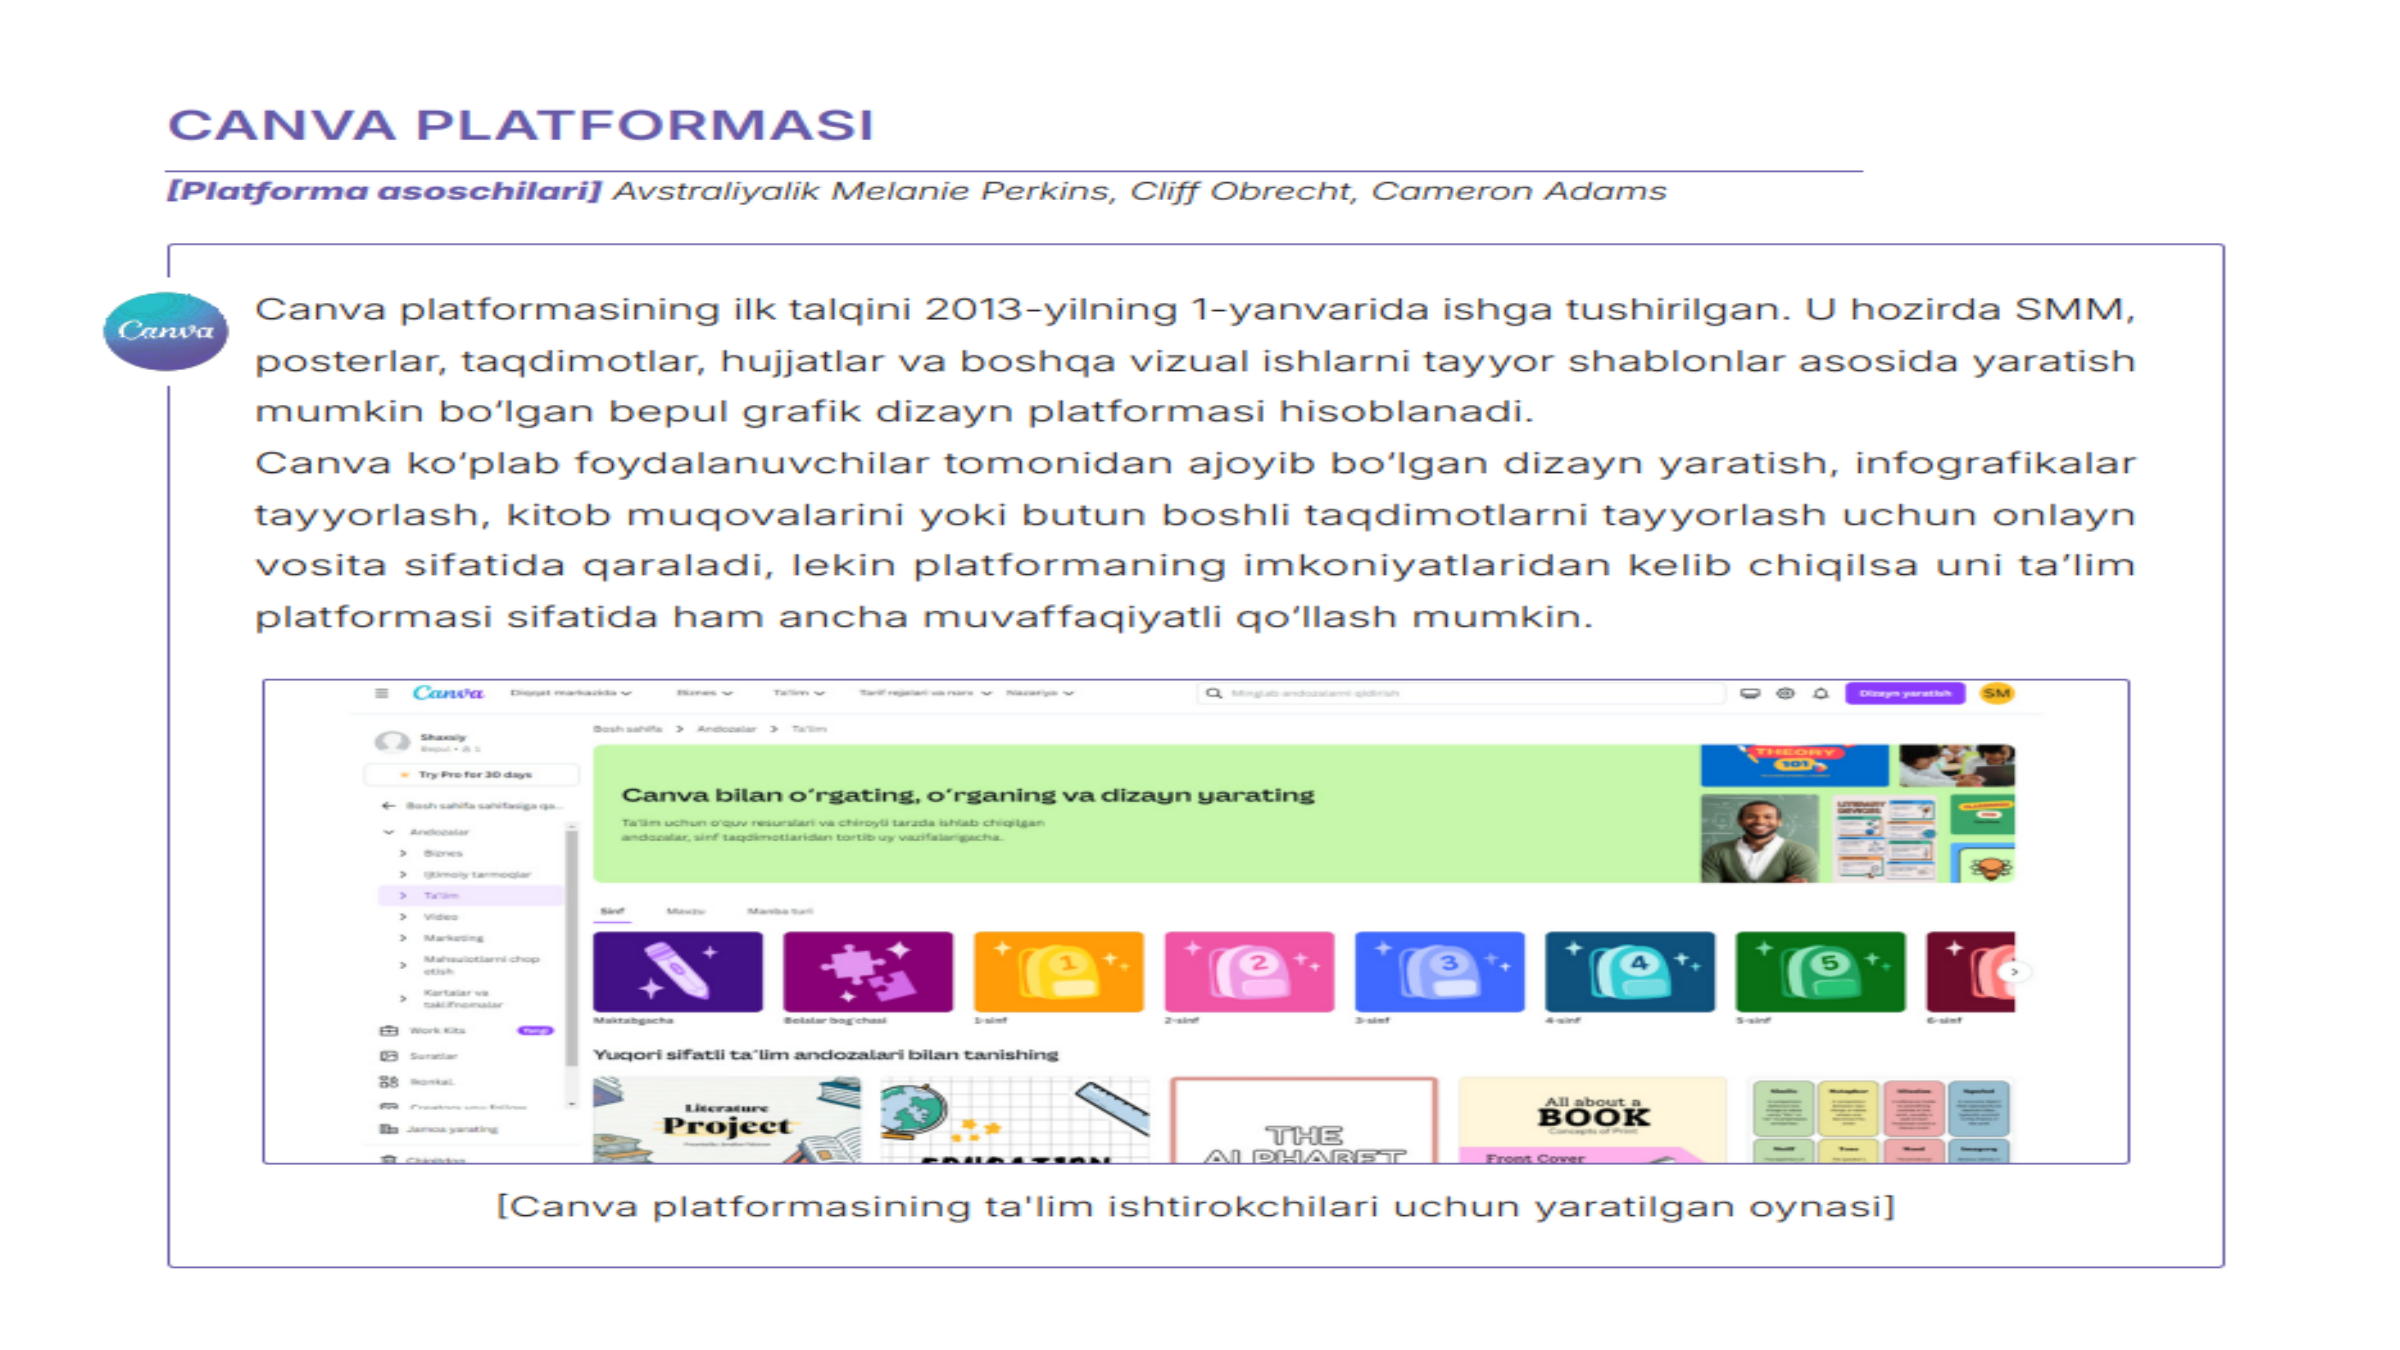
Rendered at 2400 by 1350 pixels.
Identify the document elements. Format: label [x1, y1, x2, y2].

picture [44, 64, 2344, 1296]
